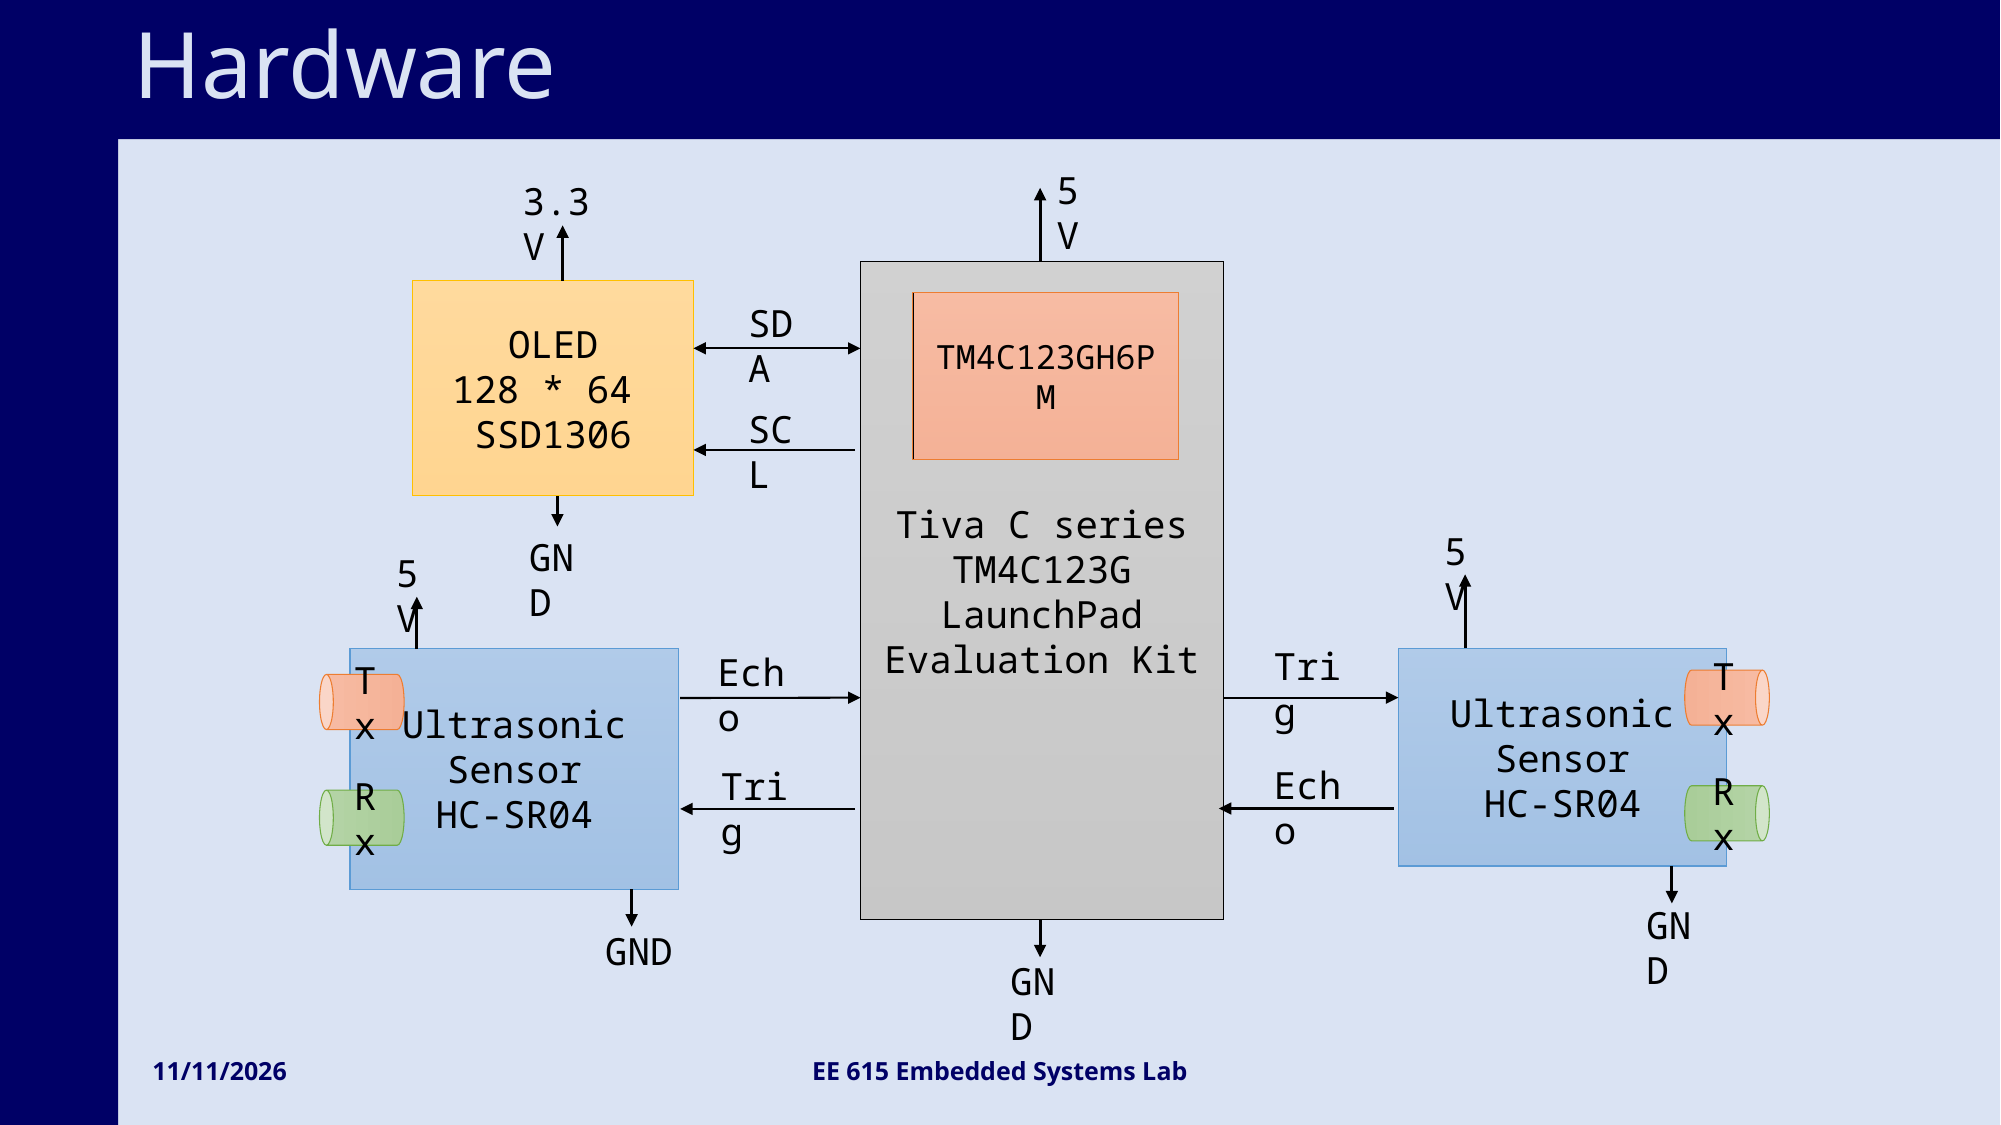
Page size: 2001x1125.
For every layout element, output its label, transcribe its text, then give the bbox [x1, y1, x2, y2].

text_box Ultrasonic Sensor HC-SR04 [349, 648, 679, 890]
text_box OLED 128 * 64 SSD1306 [412, 280, 694, 496]
text_box SCL [733, 398, 821, 449]
text_box 5V [1429, 520, 1501, 626]
footer EE 615 Embedded Systems Lab [662, 1042, 1338, 1103]
text_box Trig [1258, 698, 1375, 741]
text_box SDA [733, 292, 825, 348]
text_box 5V [1041, 159, 1113, 265]
text_box Tiva C series TM4C123G LaunchPad Evaluation Kit [860, 261, 1224, 920]
text_box Ultrasonic Sensor HC-SR04 [1398, 648, 1727, 867]
text_box Tx [318, 673, 405, 731]
text_box Trig [1258, 635, 1375, 697]
text_box Echo [702, 641, 818, 697]
text_box TM4C123GH6PM [912, 292, 1179, 460]
text_box Trig [705, 755, 821, 808]
text_box SDA [733, 349, 825, 398]
text_box GND [514, 526, 610, 632]
text_box Tx [1684, 669, 1770, 726]
text_box GND [995, 950, 1091, 1056]
text_box GND [590, 920, 688, 981]
text_box Trig [705, 809, 821, 861]
text_box GND [1631, 894, 1727, 1000]
text_box Rx [318, 789, 405, 846]
title Hardware [118, 0, 2000, 140]
text_box 5V [381, 542, 453, 648]
text_box Echo [1259, 809, 1367, 860]
text_box 3.3V [507, 170, 618, 275]
text_box Echo [1259, 754, 1367, 808]
text_box Echo [702, 698, 818, 746]
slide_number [137, 1042, 588, 1103]
text_box SCL [733, 450, 821, 504]
text_box Rx [1684, 785, 1770, 842]
